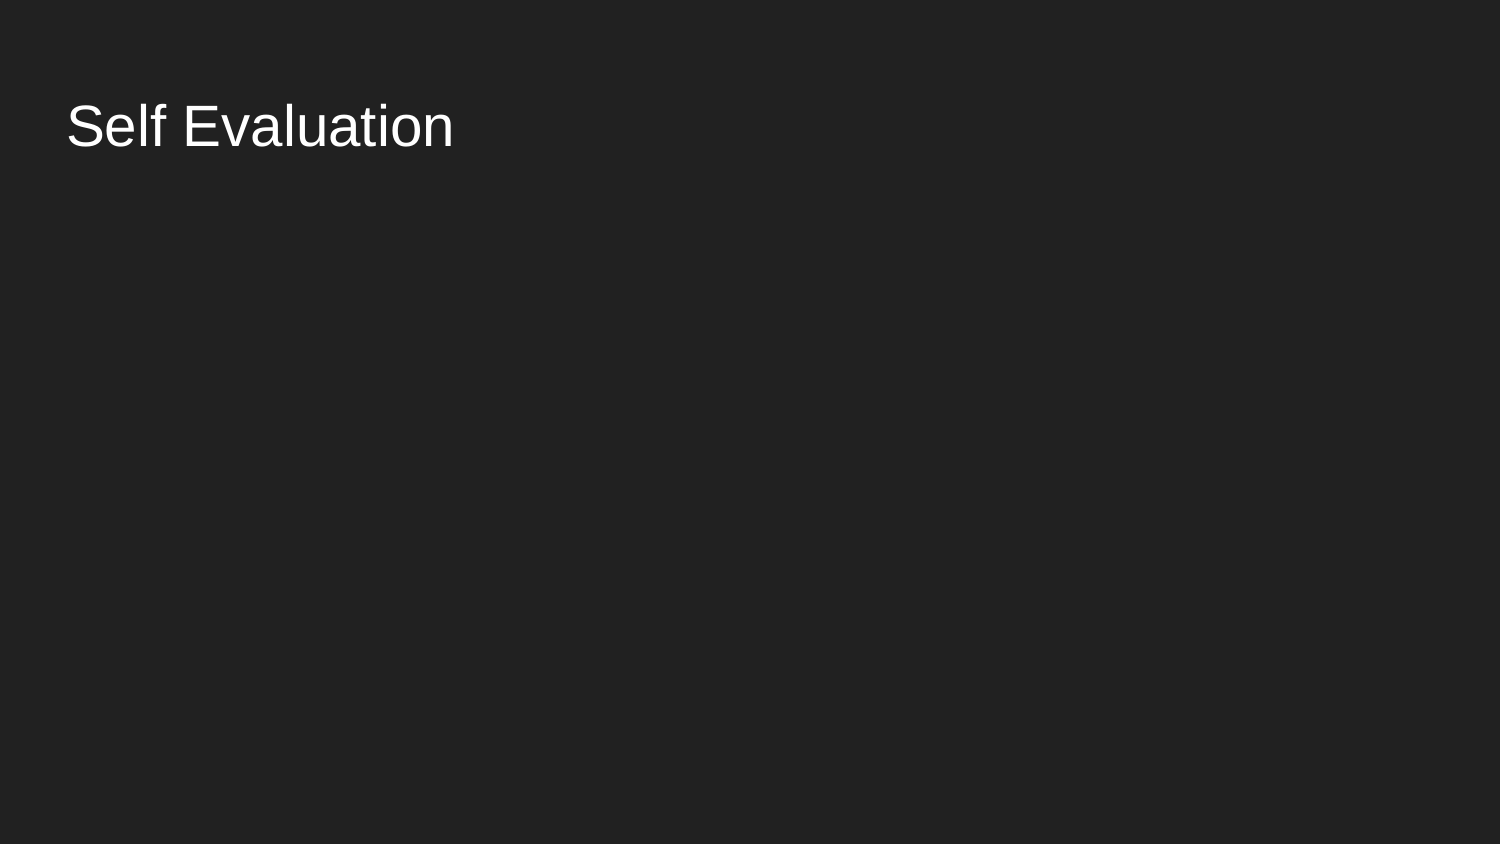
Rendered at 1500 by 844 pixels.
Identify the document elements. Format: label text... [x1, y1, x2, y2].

title Self Evaluation [51, 72, 1449, 167]
